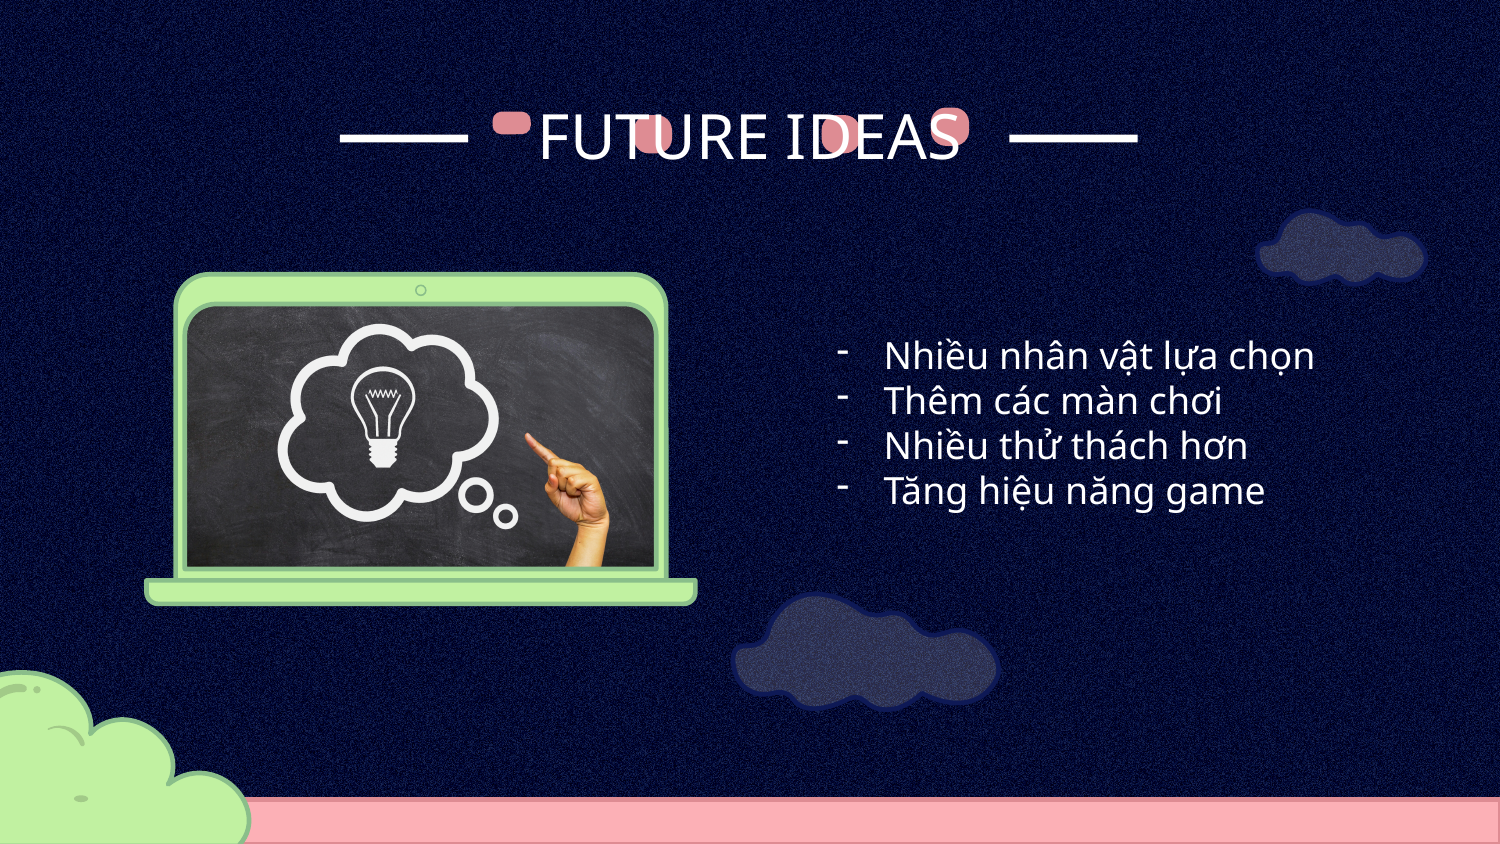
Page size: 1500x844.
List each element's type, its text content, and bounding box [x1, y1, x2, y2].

picture [0, 0, 1500, 797]
text_box [339, 134, 469, 143]
text_box [736, 597, 996, 707]
text_box [1260, 214, 1423, 281]
text_box [1009, 134, 1138, 143]
subtitle Nhiều nhân vật lựa chọn Thêm các màn chơi Nhiều thử thách hơn Tăng hiệu năng game [821, 310, 1371, 533]
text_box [146, 274, 696, 605]
title FUTURE IDEAS [118, 87, 1382, 182]
